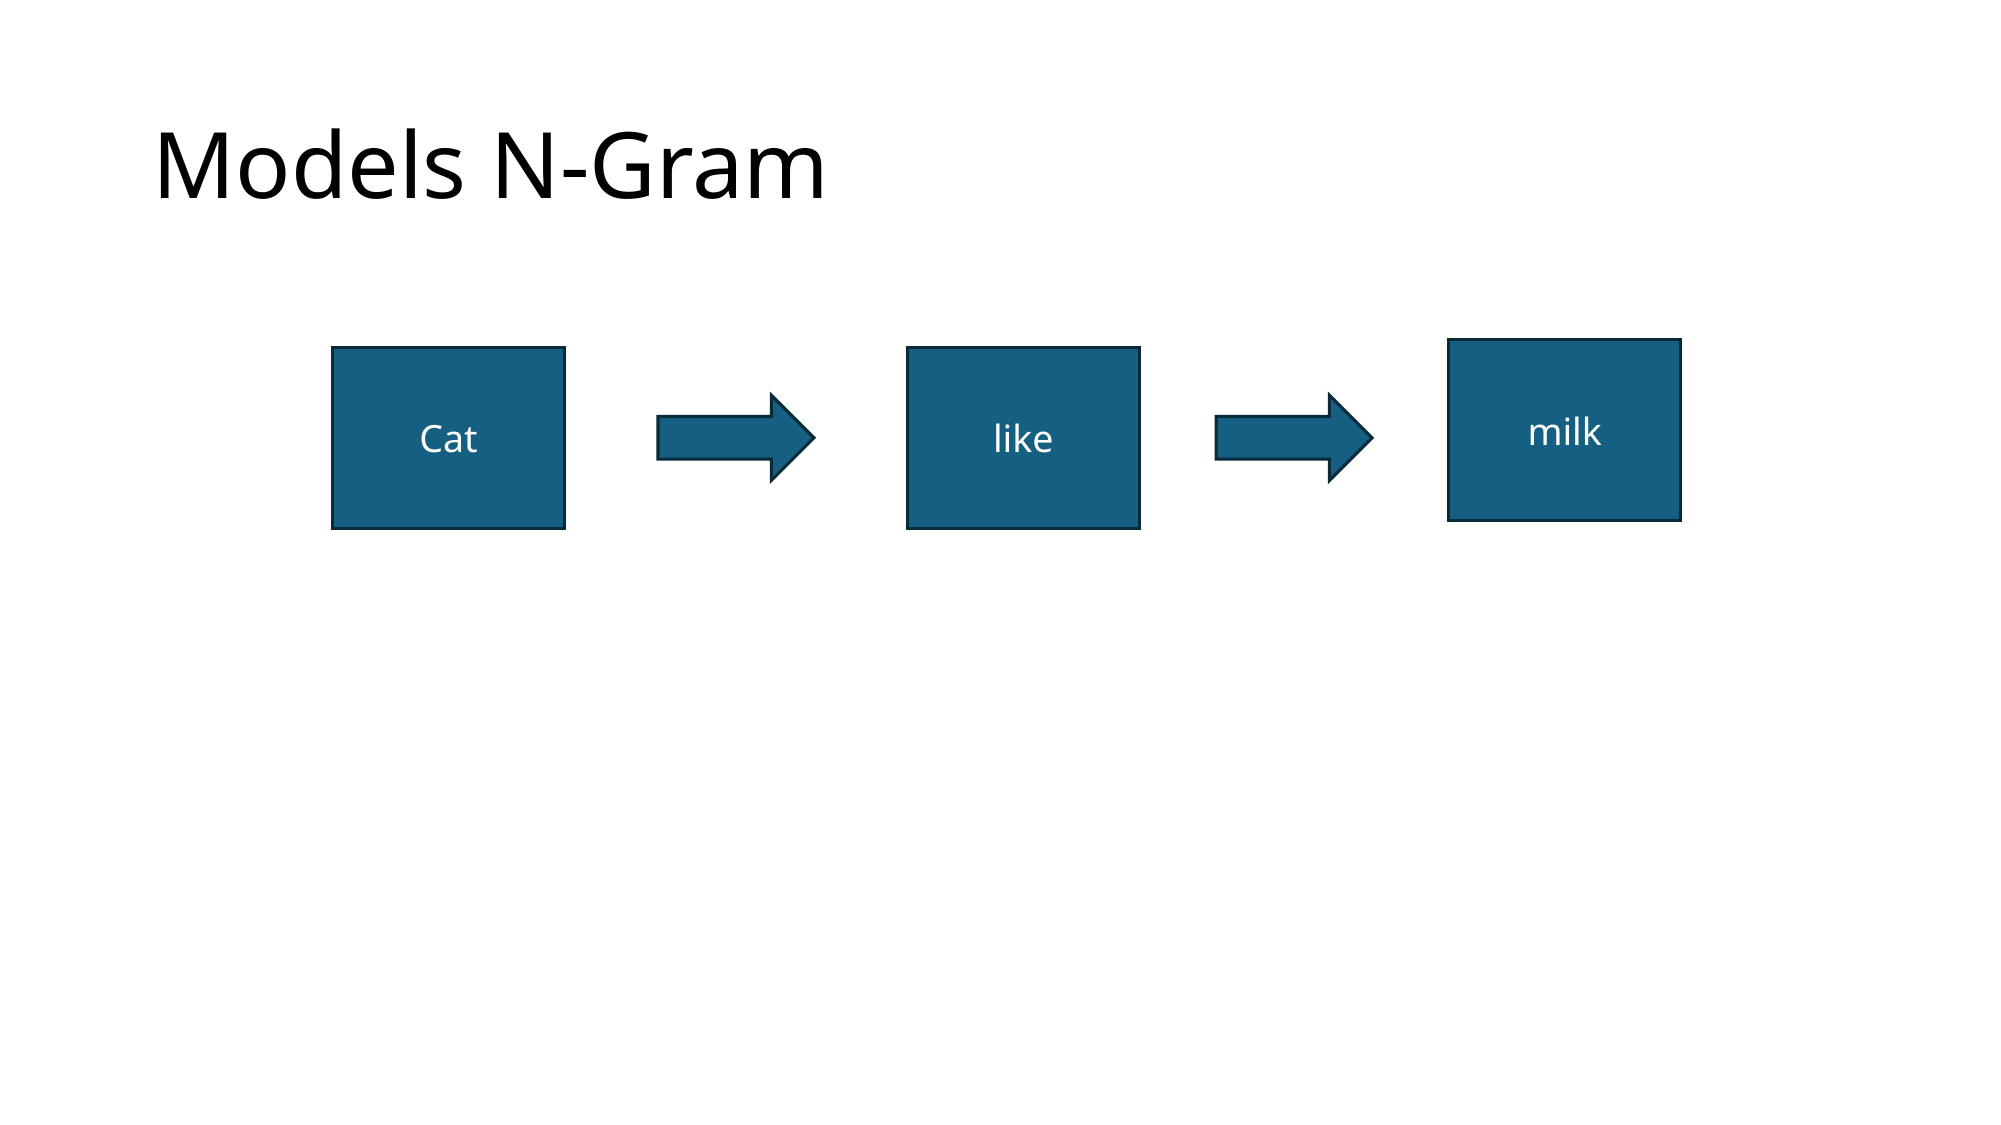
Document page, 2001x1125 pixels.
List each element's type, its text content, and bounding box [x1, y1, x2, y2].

text_box [656, 391, 817, 485]
text_box Cat [331, 346, 566, 530]
text_box [1214, 391, 1375, 485]
text_box like [906, 346, 1141, 530]
title Models N-Gram [137, 59, 1863, 278]
text_box milk [1447, 338, 1682, 522]
